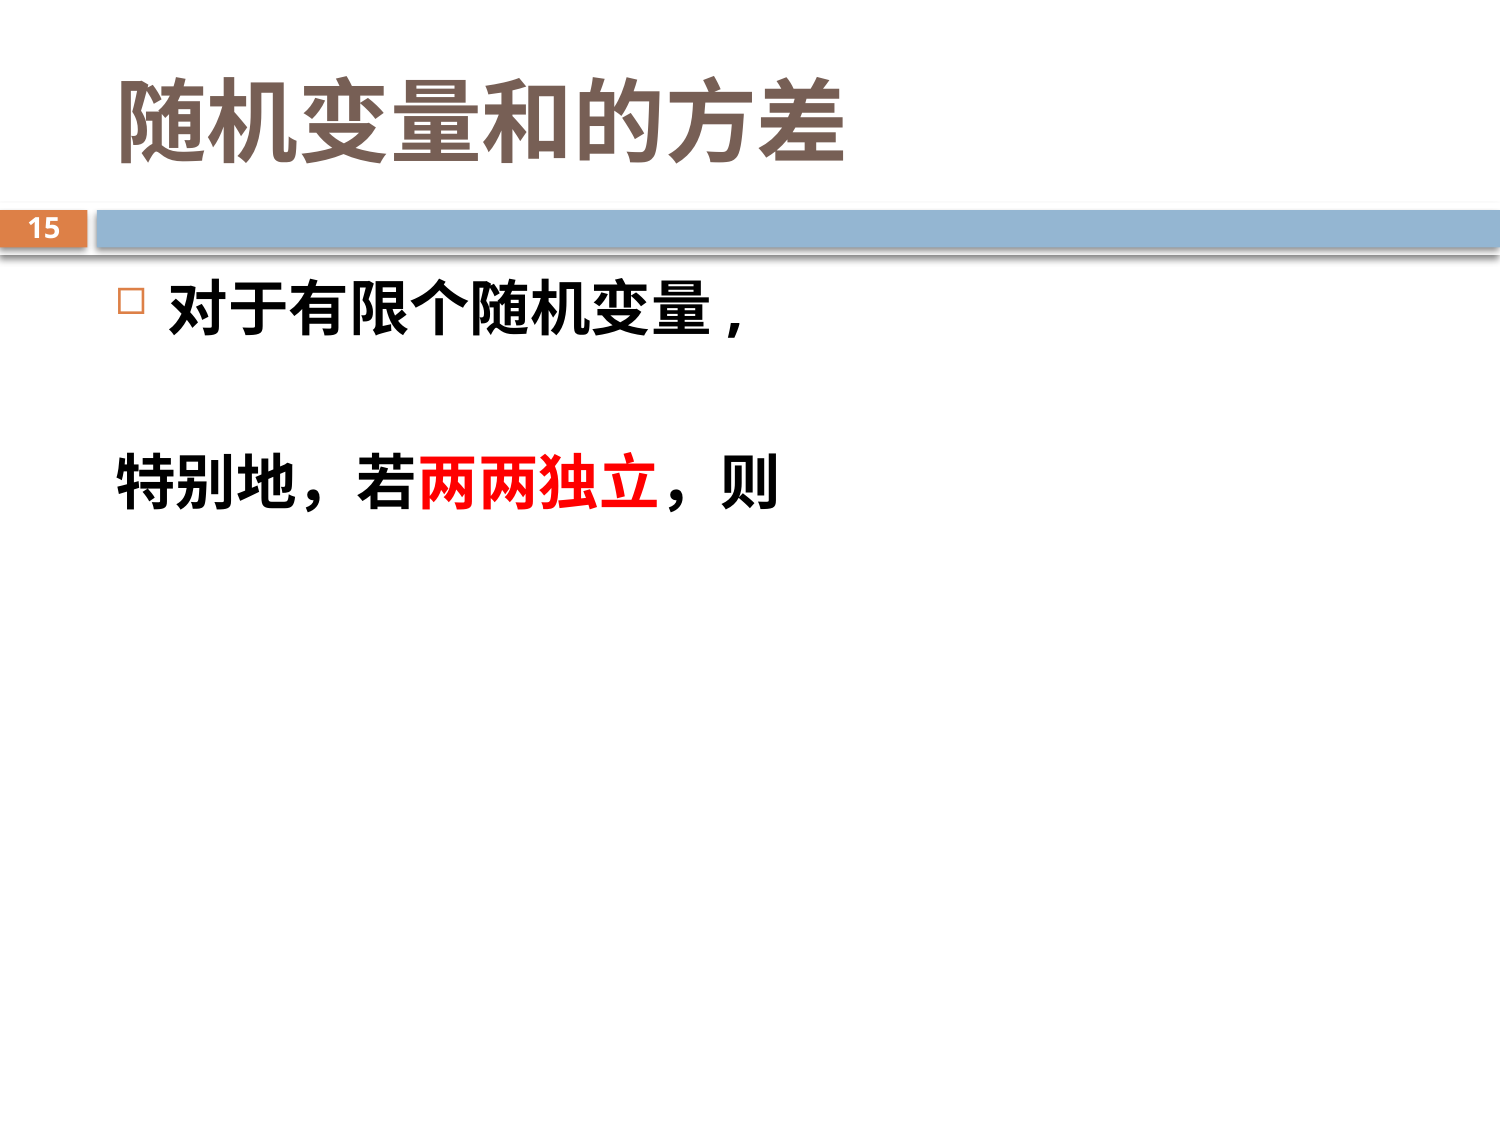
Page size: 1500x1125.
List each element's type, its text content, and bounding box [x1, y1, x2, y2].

slide_number 15 [0, 208, 88, 249]
title 随机变量和的方差 [100, 37, 1438, 200]
